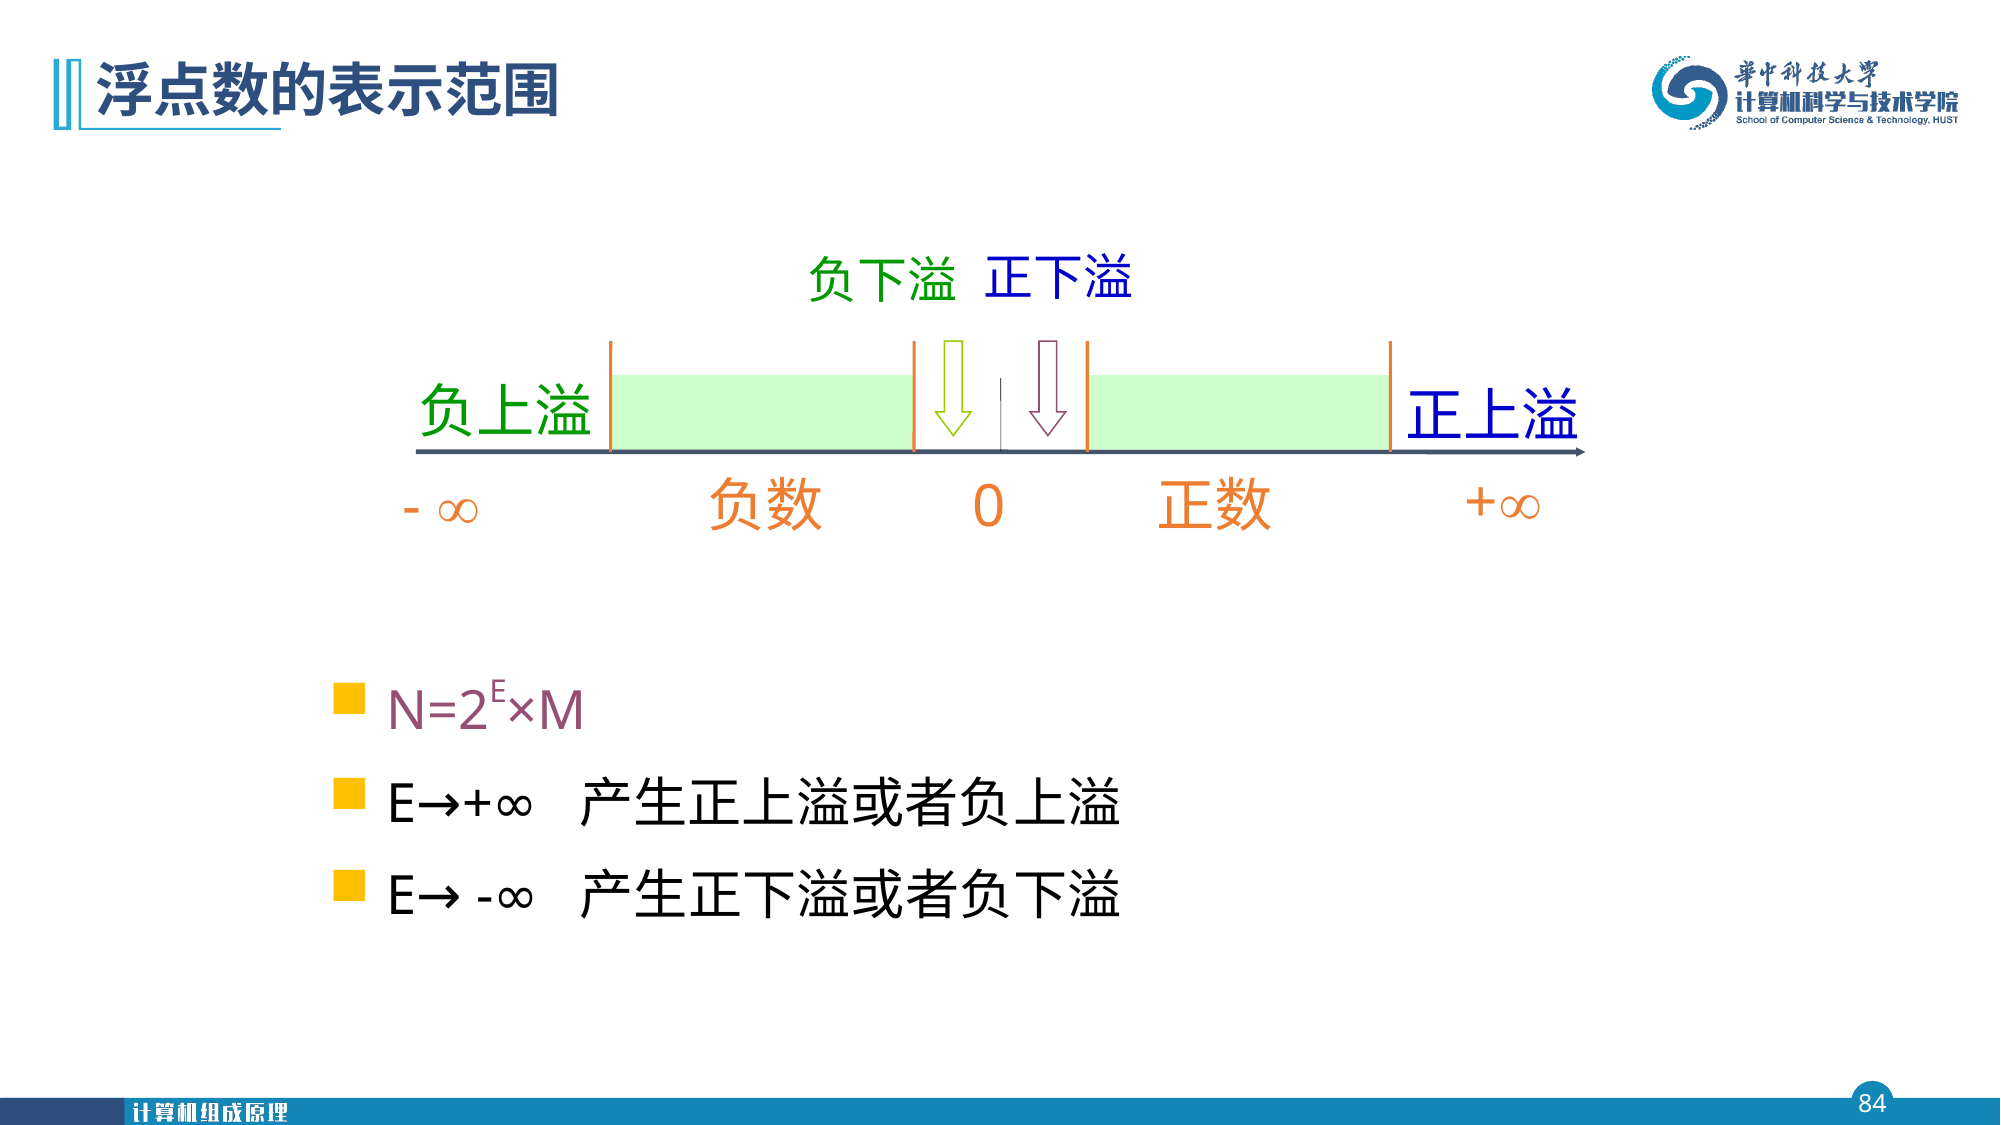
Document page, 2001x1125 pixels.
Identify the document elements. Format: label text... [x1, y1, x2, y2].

text_box 负数 [705, 479, 849, 554]
text_box [1088, 375, 1390, 450]
text_box 负上溢 [416, 385, 605, 460]
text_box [981, 255, 1184, 436]
picture [1805, 56, 1958, 130]
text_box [805, 258, 981, 436]
title 浮点数的表示范围 [80, 42, 1805, 144]
text_box 0 [970, 479, 1032, 536]
text_box 正数 [1154, 479, 1297, 554]
text_box [611, 375, 914, 450]
text_box 正上溢 [1403, 389, 1616, 464]
text_box -  [399, 479, 502, 554]
list N=2E×M E→+∞ 产生正上溢或者负上溢 E→ -∞ 产生正下溢或者负下溢 [314, 656, 1663, 988]
text_box + [1463, 475, 1586, 550]
